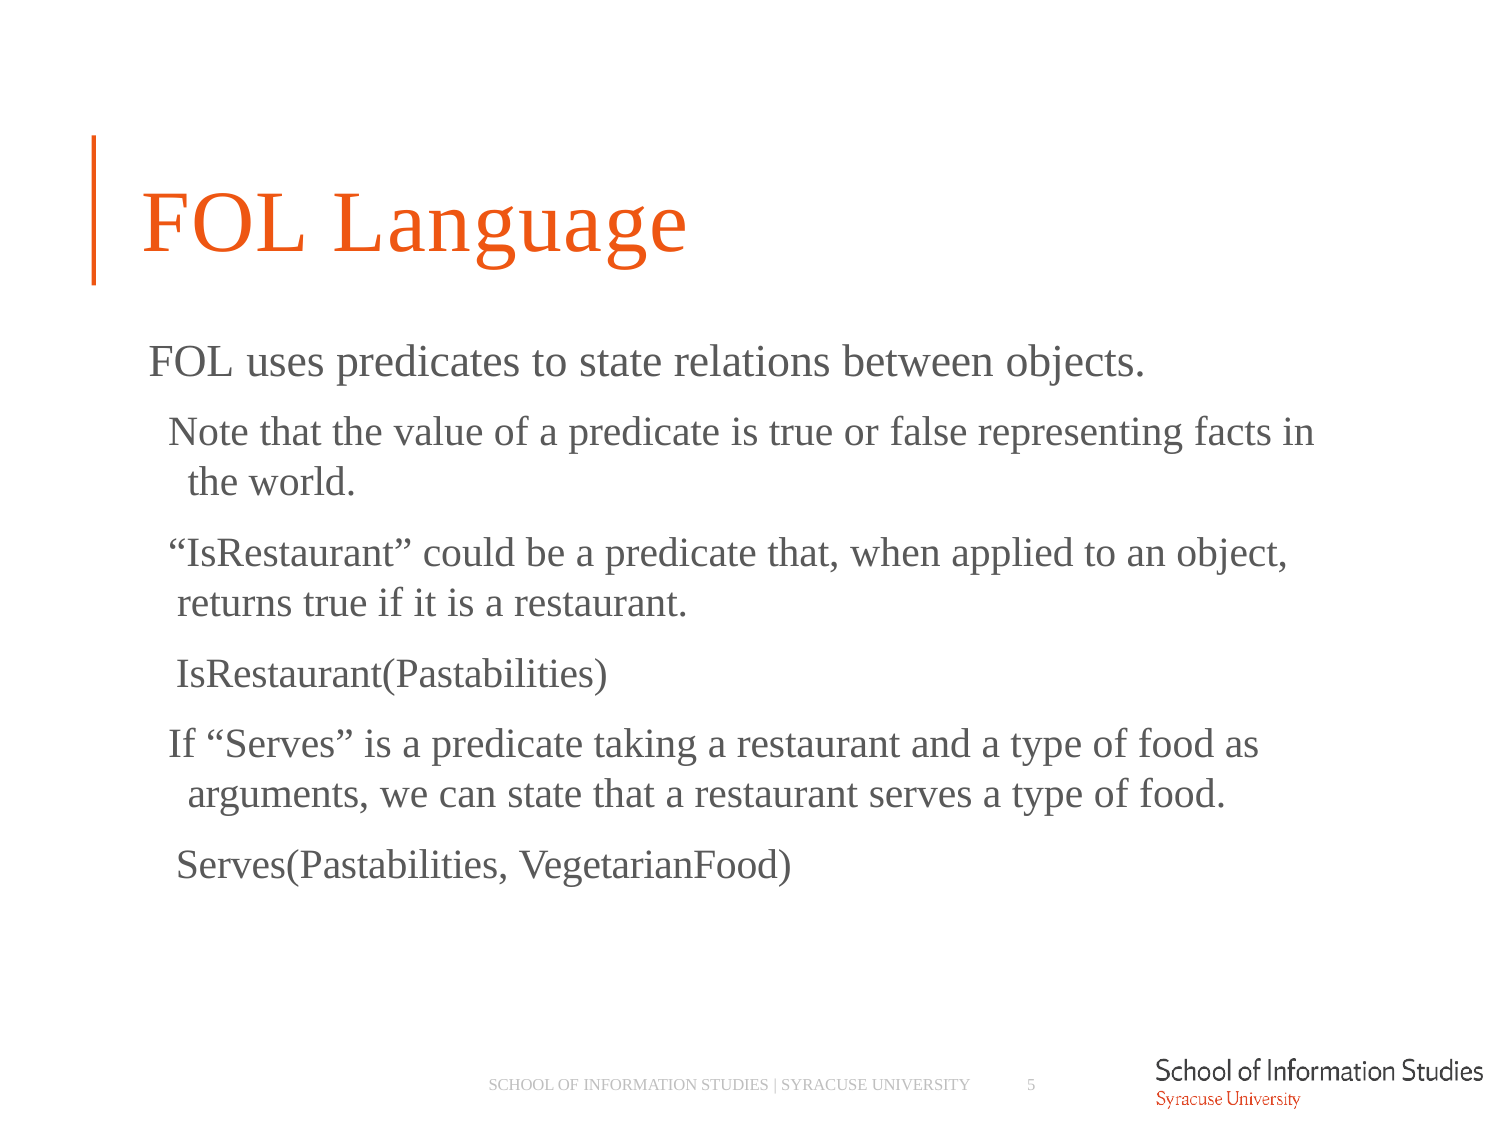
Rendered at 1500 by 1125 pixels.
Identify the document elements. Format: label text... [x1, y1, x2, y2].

footer SCHOOL OF INFORMATION STUDIES | SYRACUSE UNIVERSITY [486, 1073, 979, 1125]
text_box FOL uses predicates to state relations between objects. ­ Note that the value of a predicate is true or false representing facts in the world. ­ “IsRestaurant” could be a predicate that, when applied to an object, returns true if it is a restaurant. ­ IsRestaurant(Pastabilities) ­ If “Serves” is a predicate taking a restaurant and a type of food as arguments, we can state that a restaurant serves a type of food. ­ Serves(Pastabilities, VegetarianFood) [146, 308, 1326, 888]
picture [1156, 1058, 1483, 1109]
slide_number 5 [1020, 1073, 1050, 1125]
title FOL Language [138, 162, 695, 353]
